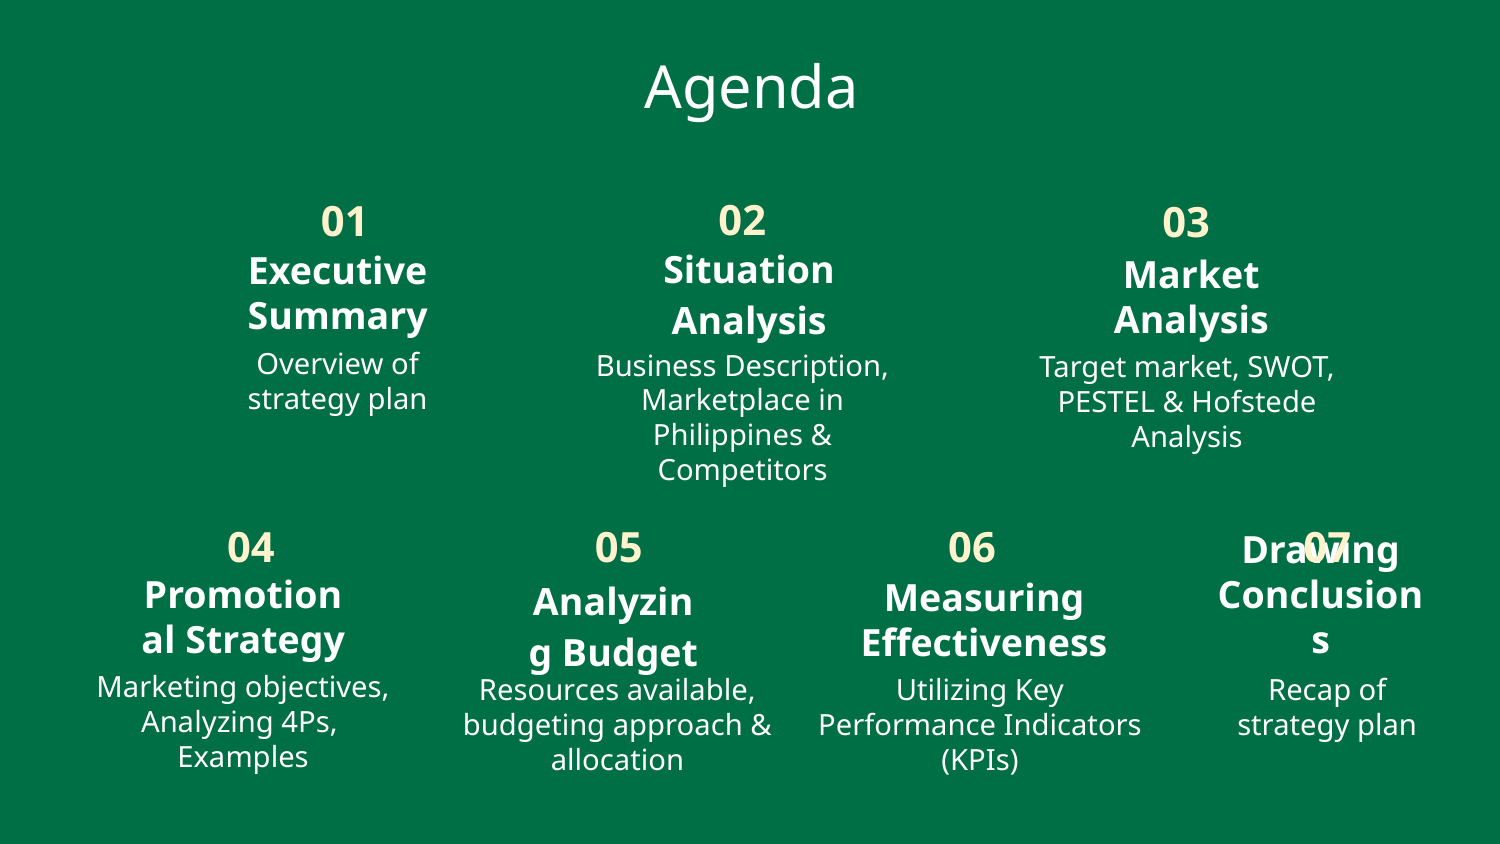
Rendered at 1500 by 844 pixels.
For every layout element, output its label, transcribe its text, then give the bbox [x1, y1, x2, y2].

text_box 07 [1236, 515, 1419, 576]
text_box Drawing Conclusions [1197, 581, 1445, 656]
text_box Measuring Effectiveness [841, 585, 1128, 656]
text_box Executive Summary [214, 257, 462, 330]
text_box 03 [1090, 188, 1283, 253]
text_box 01 [253, 189, 436, 251]
text_box Business Description, Marketplace in Philippines & Competitors [563, 331, 922, 447]
text_box Utilizing Key Performance Indicators (KPIs) [801, 656, 1159, 772]
text_box Market Analysis [1060, 257, 1322, 333]
title Agenda [116, 33, 1387, 128]
text_box Situation Analysis [648, 263, 851, 331]
text_box Resources available, budgeting approach & allocation [438, 656, 797, 772]
text_box [925, 749, 1500, 816]
text_box Marketing objectives, Analyzing 4Ps, Examples [69, 653, 417, 769]
text_box Target market, SWOT, PESTEL & Hofstede Analysis [1002, 333, 1373, 449]
text_box 04 [160, 515, 343, 576]
text_box Overview of strategy plan [214, 330, 462, 431]
text_box 05 [529, 515, 709, 576]
text_box Recap of strategy plan [1197, 656, 1458, 772]
text_box Promotional Strategy [119, 581, 367, 653]
text_box 06 [881, 515, 1064, 576]
text_box Analyzing Budget [513, 596, 714, 656]
text_box 02 [651, 188, 834, 250]
